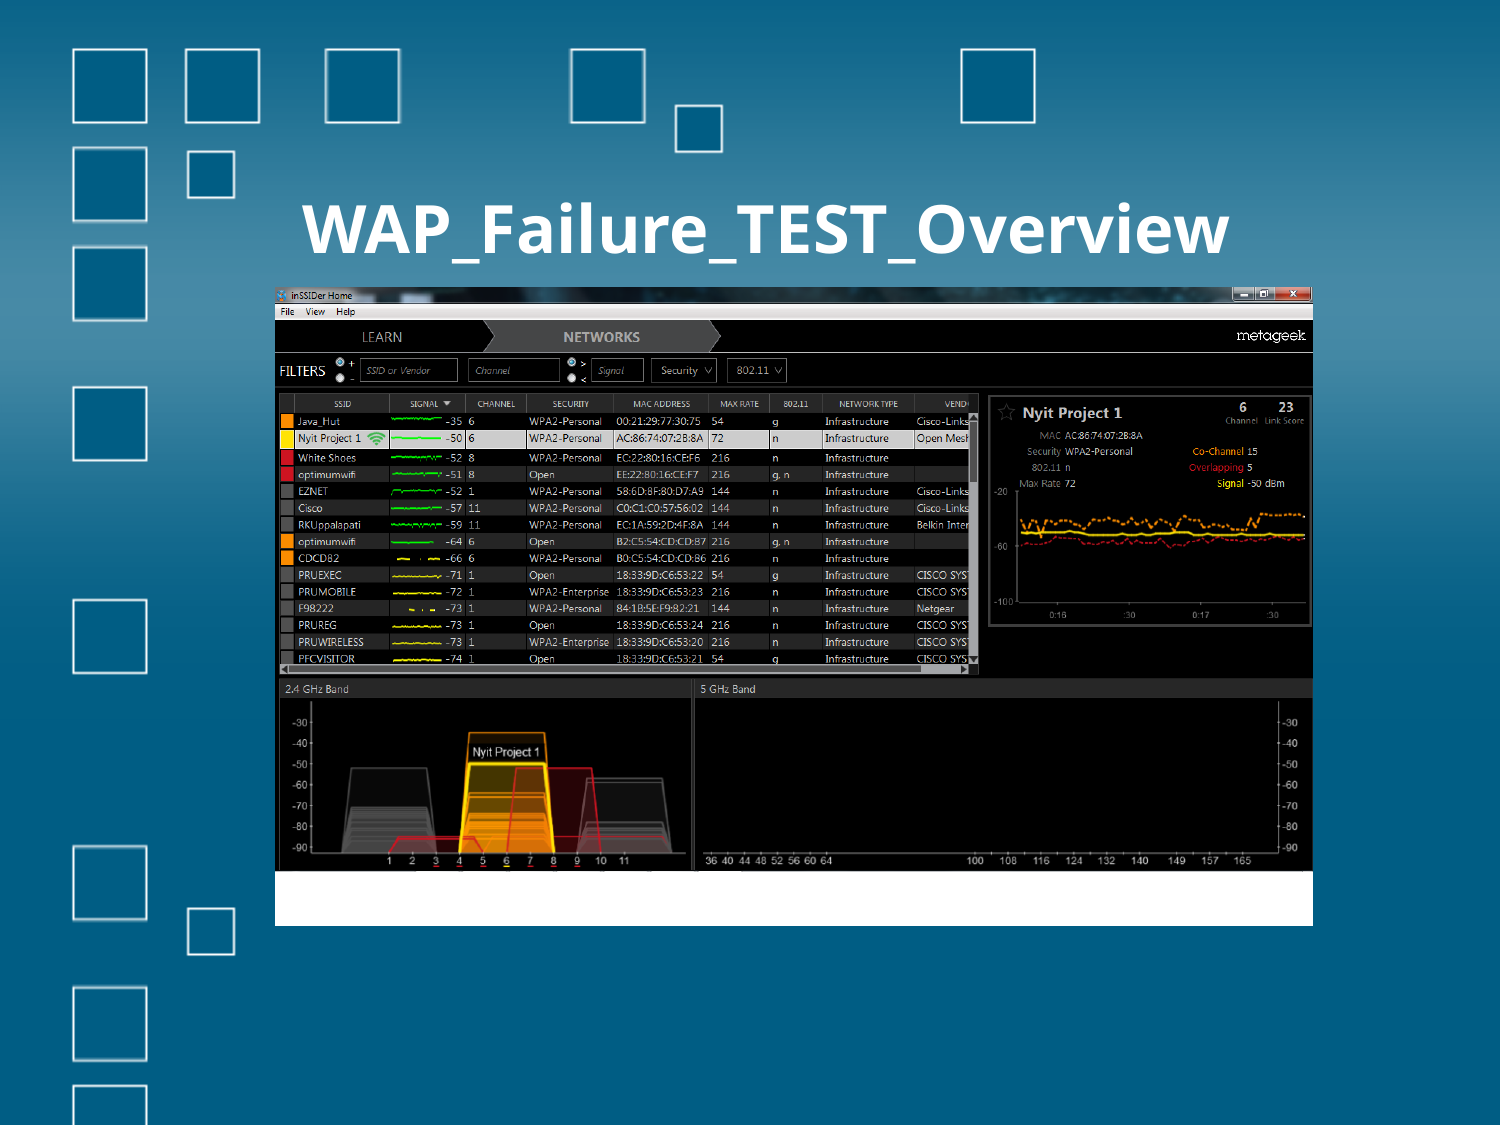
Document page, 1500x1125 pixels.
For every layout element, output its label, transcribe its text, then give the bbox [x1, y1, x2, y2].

picture [0, 11, 1500, 578]
picture [72, 1085, 147, 1125]
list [274, 287, 1313, 926]
picture [72, 985, 147, 1062]
picture [187, 908, 235, 956]
picture [72, 845, 147, 922]
picture [72, 599, 147, 674]
title WAP_Failure_TEST_Overview [287, 137, 1376, 276]
